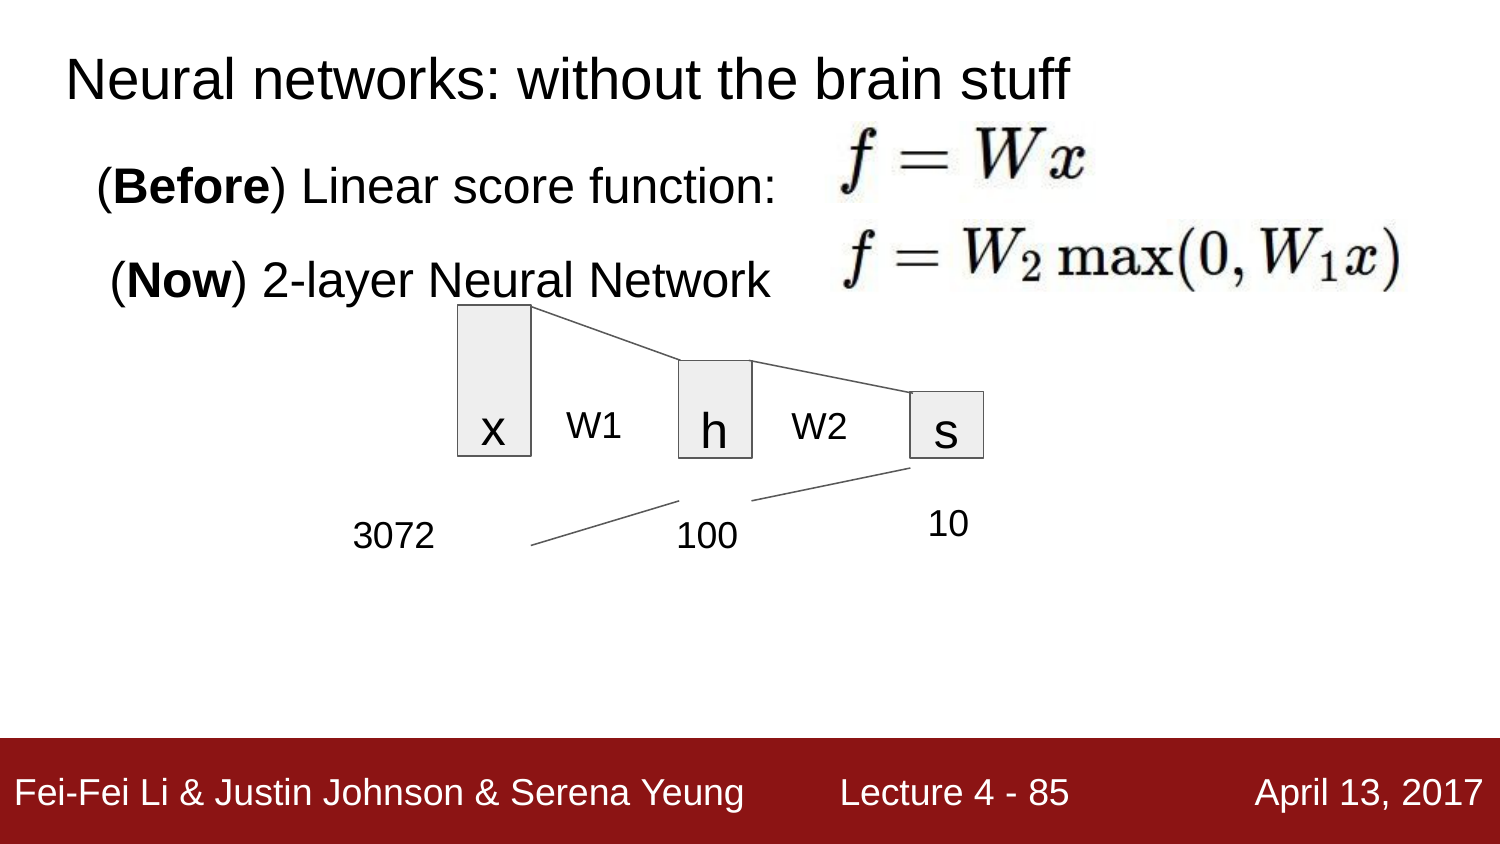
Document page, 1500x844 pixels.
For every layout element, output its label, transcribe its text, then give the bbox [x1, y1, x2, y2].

footer Fei-Fei Li & Justin Johnson & Serena Yeung [11, 769, 753, 844]
text_box W1 [563, 398, 625, 446]
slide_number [1252, 769, 1488, 844]
text_box [1075, 121, 1096, 203]
text_box 100 [674, 508, 741, 556]
text_box h [678, 360, 753, 459]
title Neural networks: without the brain stuff (Before) Linear score function: (Now) 2-layer Neural Network [63, 0, 1075, 308]
text_box s [910, 391, 984, 459]
slide_number Lecture 4 - 58 [837, 769, 1073, 844]
text_box W2 [789, 399, 850, 447]
text_box [1075, 219, 1414, 301]
text_box x [457, 305, 531, 456]
text_box 3072 [350, 508, 439, 556]
text_box 10 [925, 497, 972, 545]
